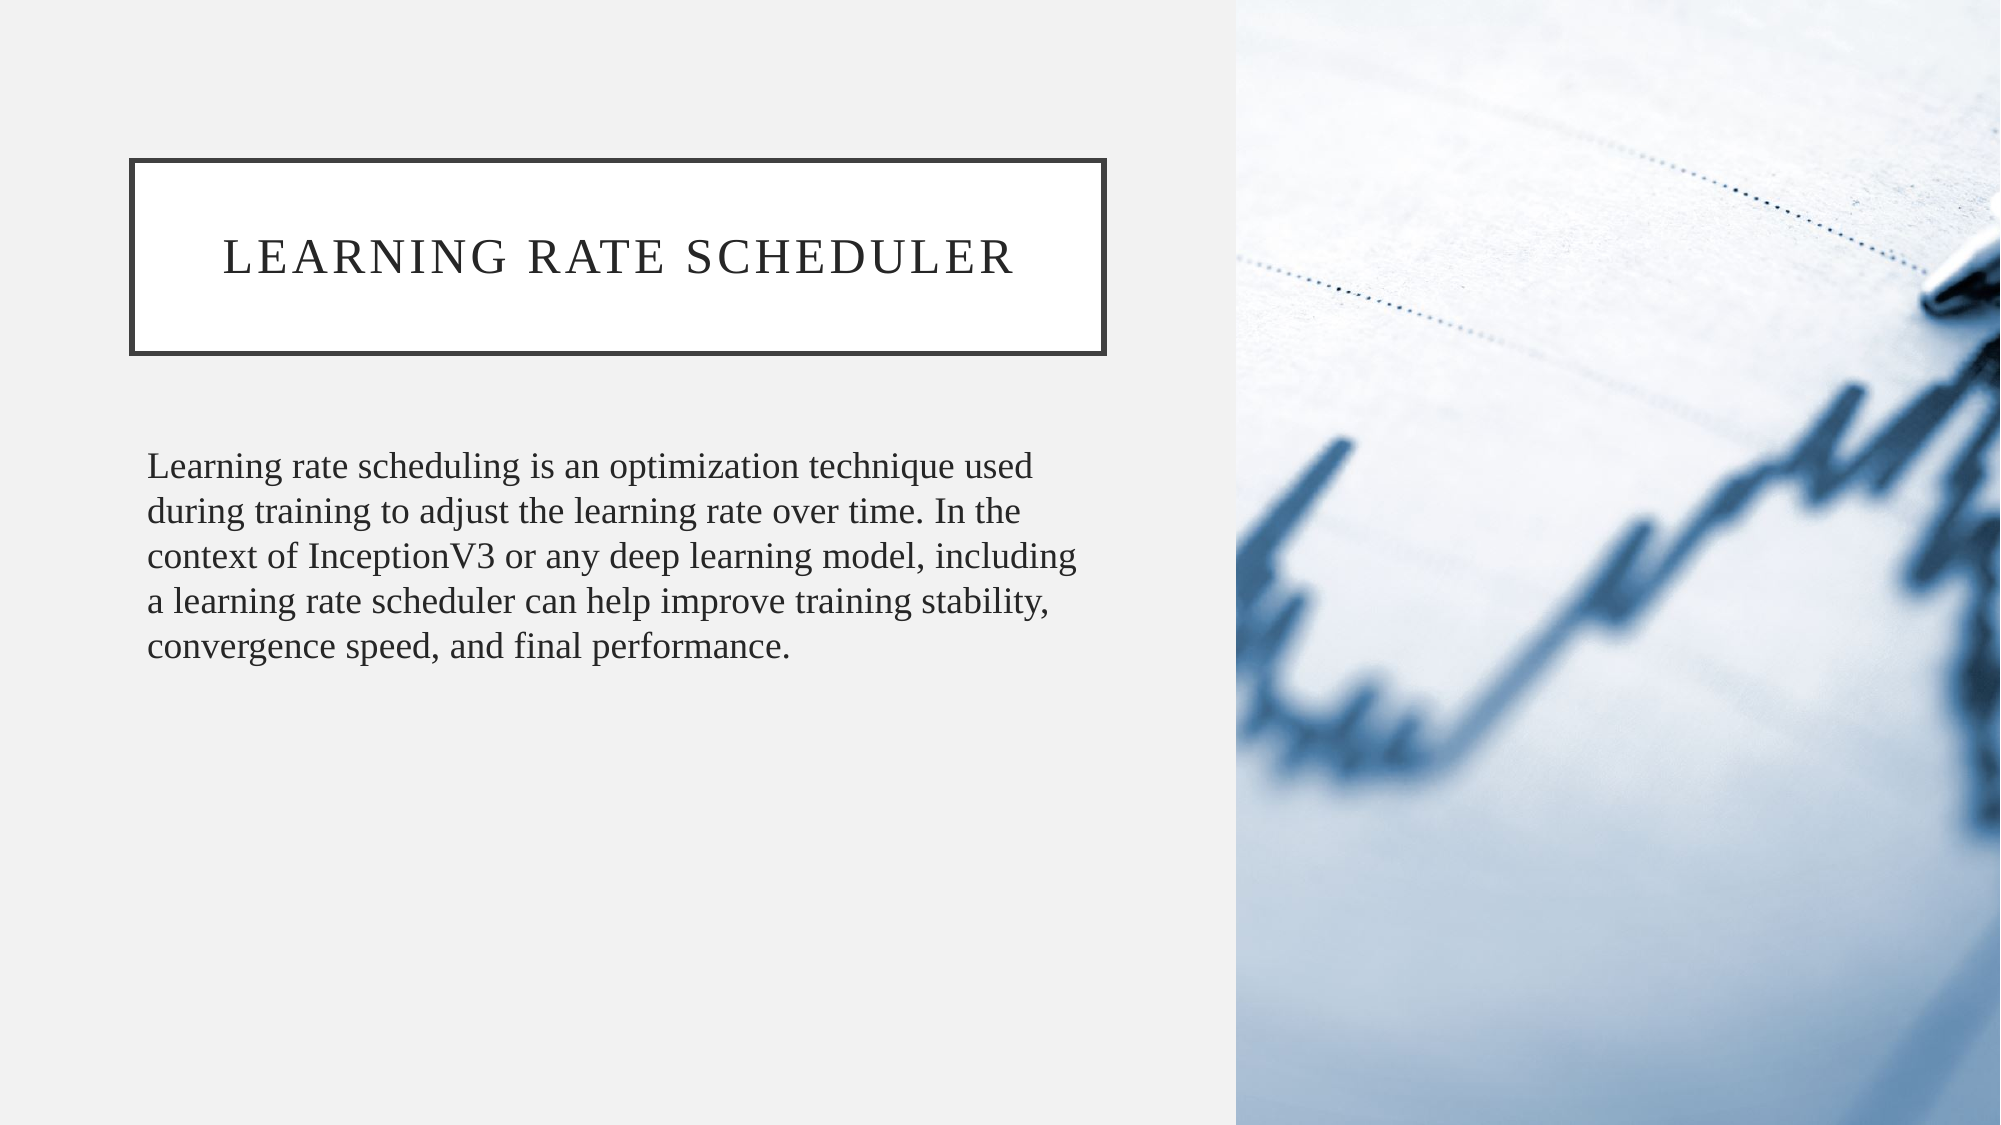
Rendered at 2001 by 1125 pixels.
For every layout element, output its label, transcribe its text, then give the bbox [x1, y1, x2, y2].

title LEARNING RATE SCHEDULER [129, 158, 1107, 356]
picture [1235, 0, 2000, 1125]
list Learning rate scheduling is an optimization technique used during training to adjust the learning rate over time. In the context of InceptionV3 or any deep learning model, including a learning rate scheduler can help improve training stability, convergence speed, and final performance. [131, 433, 1104, 968]
